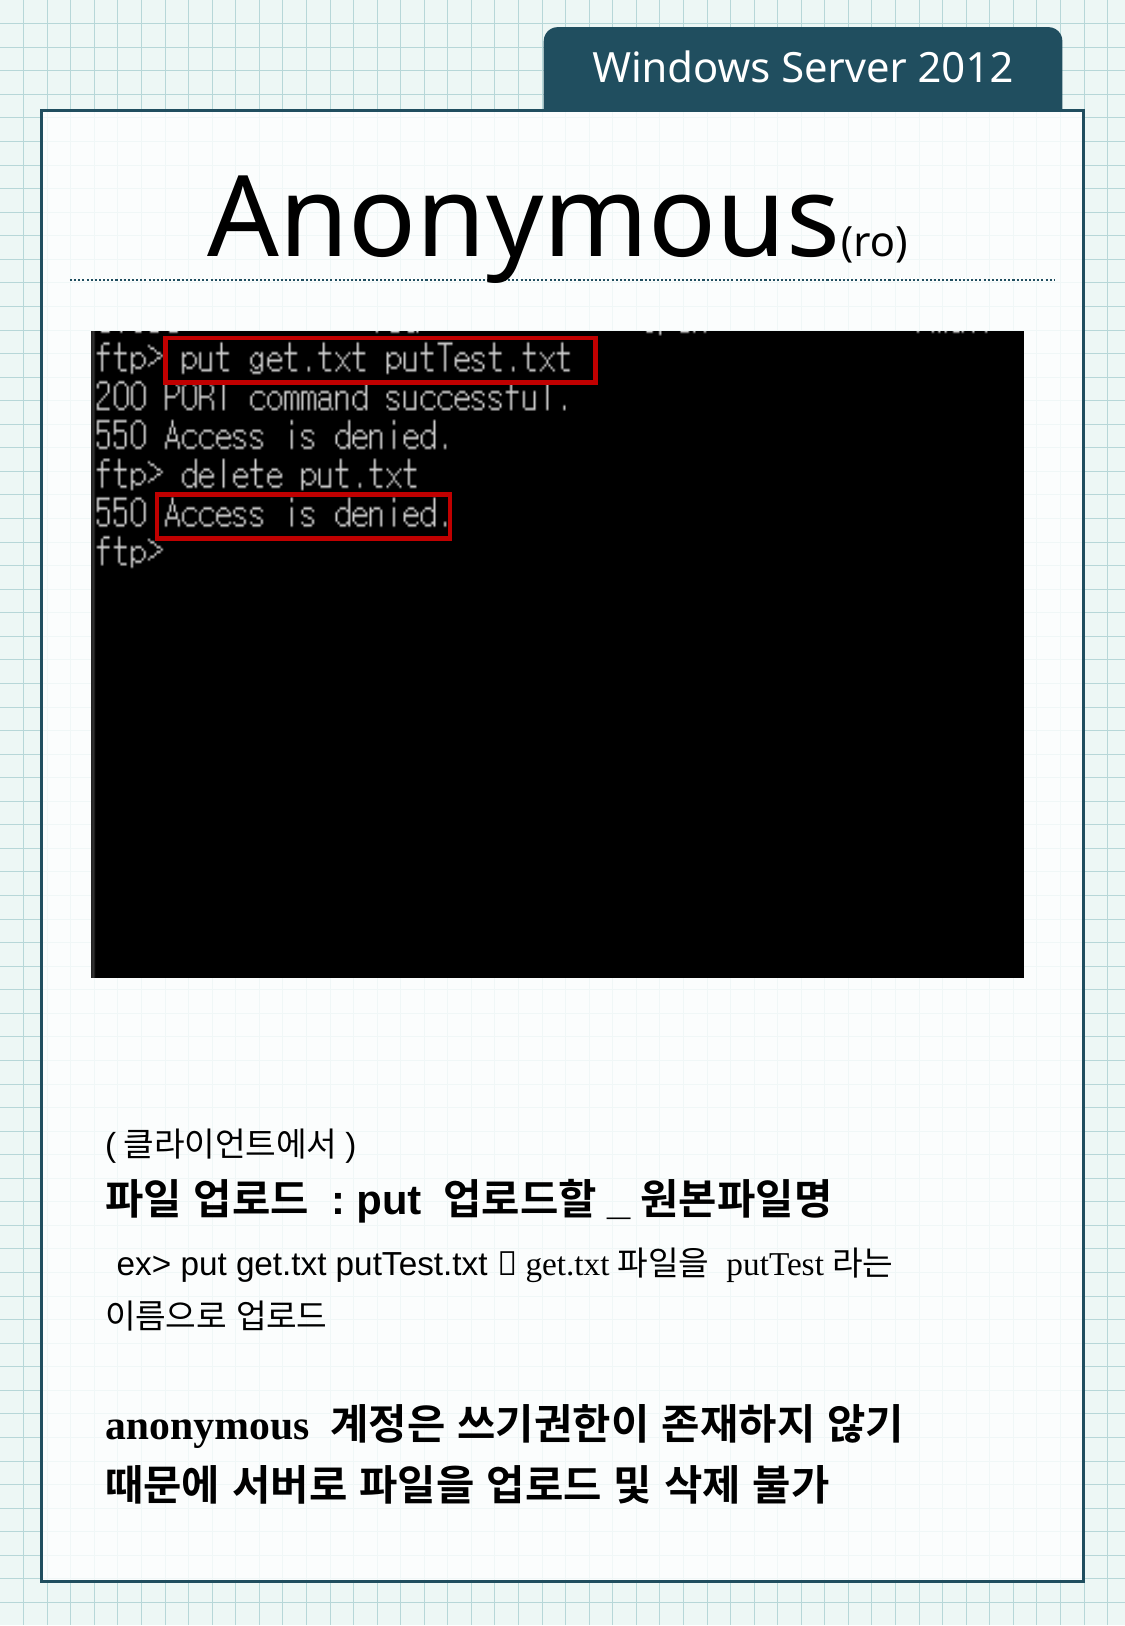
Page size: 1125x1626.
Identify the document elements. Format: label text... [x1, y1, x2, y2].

text_box [542, 26, 1064, 112]
text_box (클라이언트에서) 파일 업로드 : put 업로드할_원본파일명 ex> put get.txt putTest.txt  get.txt파일을 putTest라는 이름으로 업로드 anonymous 계정은 쓰기권한이 존재하지 않기 때문에 서버로 파일을 업로드 및 삭제 불가 [90, 1277, 1024, 1359]
text_box [41, 109, 1084, 1582]
text_box Anonymous(ro) [91, 162, 1024, 278]
picture [91, 331, 1024, 978]
text_box Windows Server 2012 [560, 35, 1046, 103]
